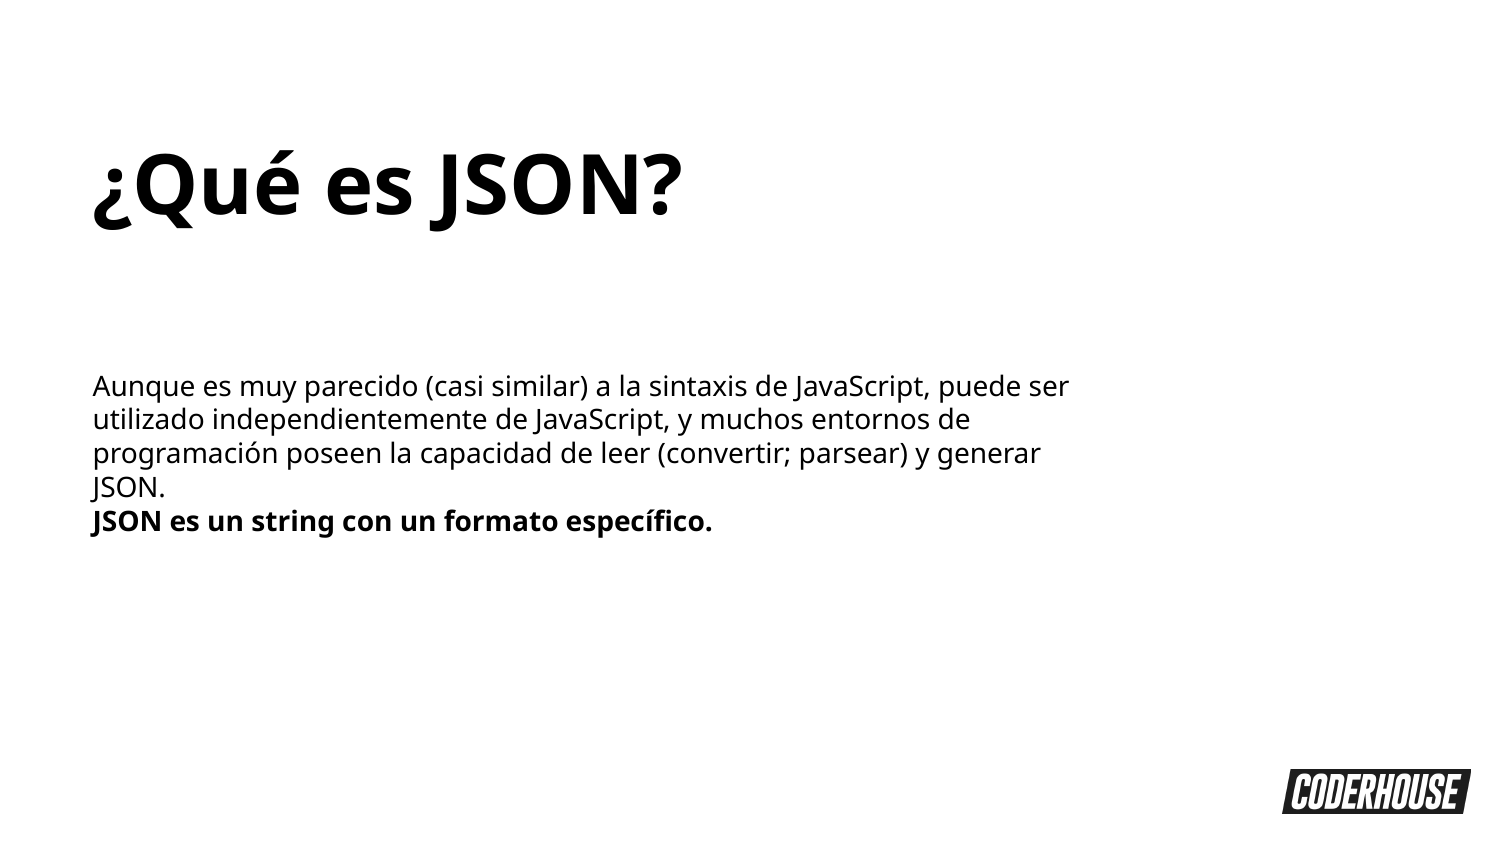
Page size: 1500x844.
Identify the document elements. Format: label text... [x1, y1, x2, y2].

picture [1281, 769, 1471, 814]
text_box Aunque es muy parecido (casi similar) a la sintaxis de JavaScript, puede ser utilizado independientemente de JavaScript, y muchos entornos de programación poseen la capacidad de leer (convertir; parsear) y generar JSON. JSON es un string con un formato específico. [77, 353, 1093, 620]
text_box ¿Qué es JSON? [77, 127, 1414, 248]
